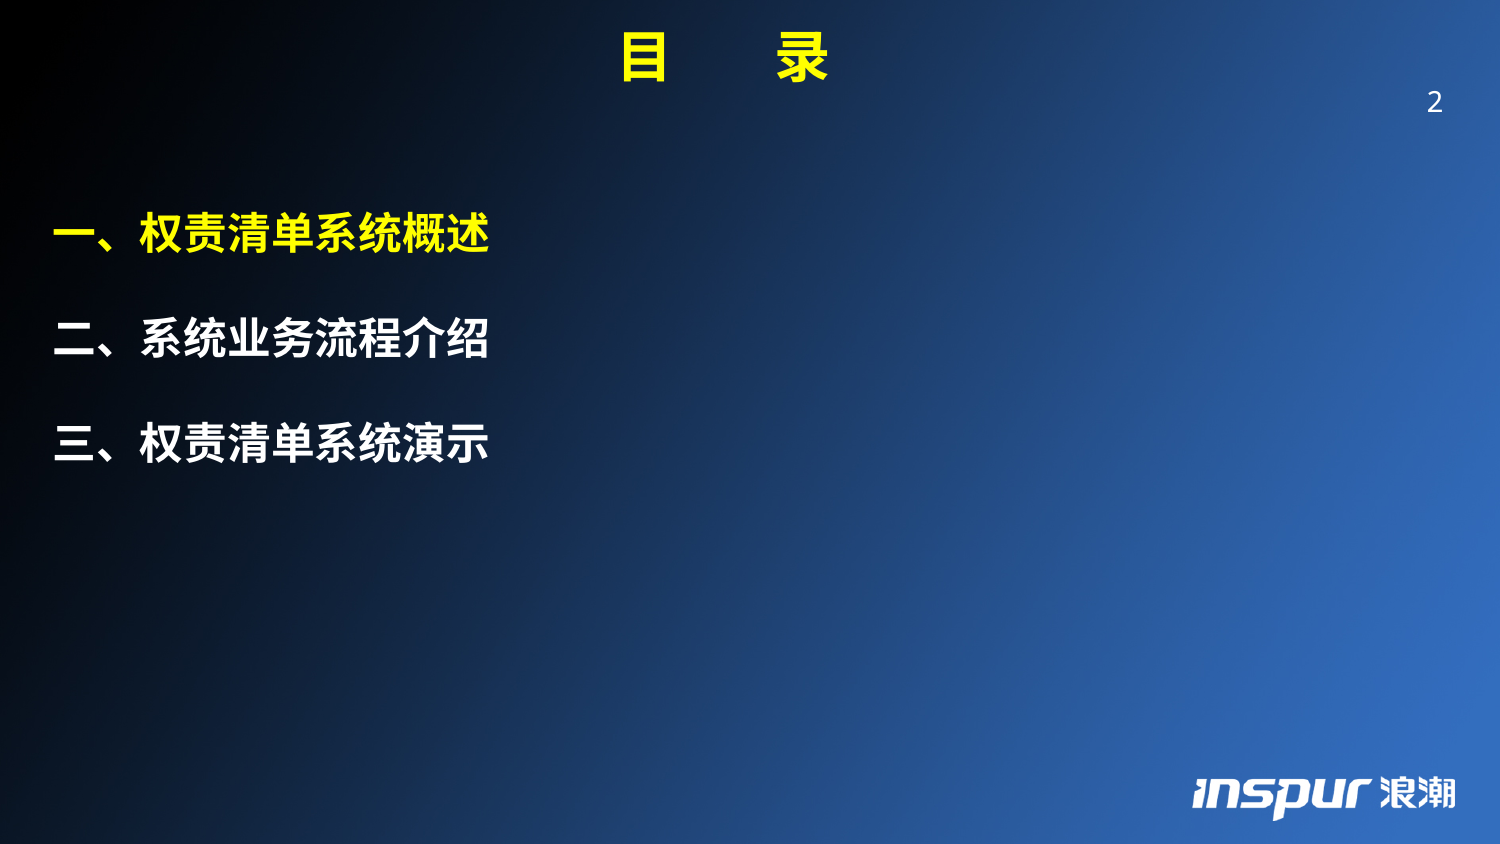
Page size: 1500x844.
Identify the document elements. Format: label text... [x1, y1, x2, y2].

picture [0, 0, 1500, 844]
title 目 录 [14, 3, 1433, 107]
list 一、权责清单系统概述 二、系统业务流程介绍 三、权责清单系统演示 [41, 147, 1459, 759]
